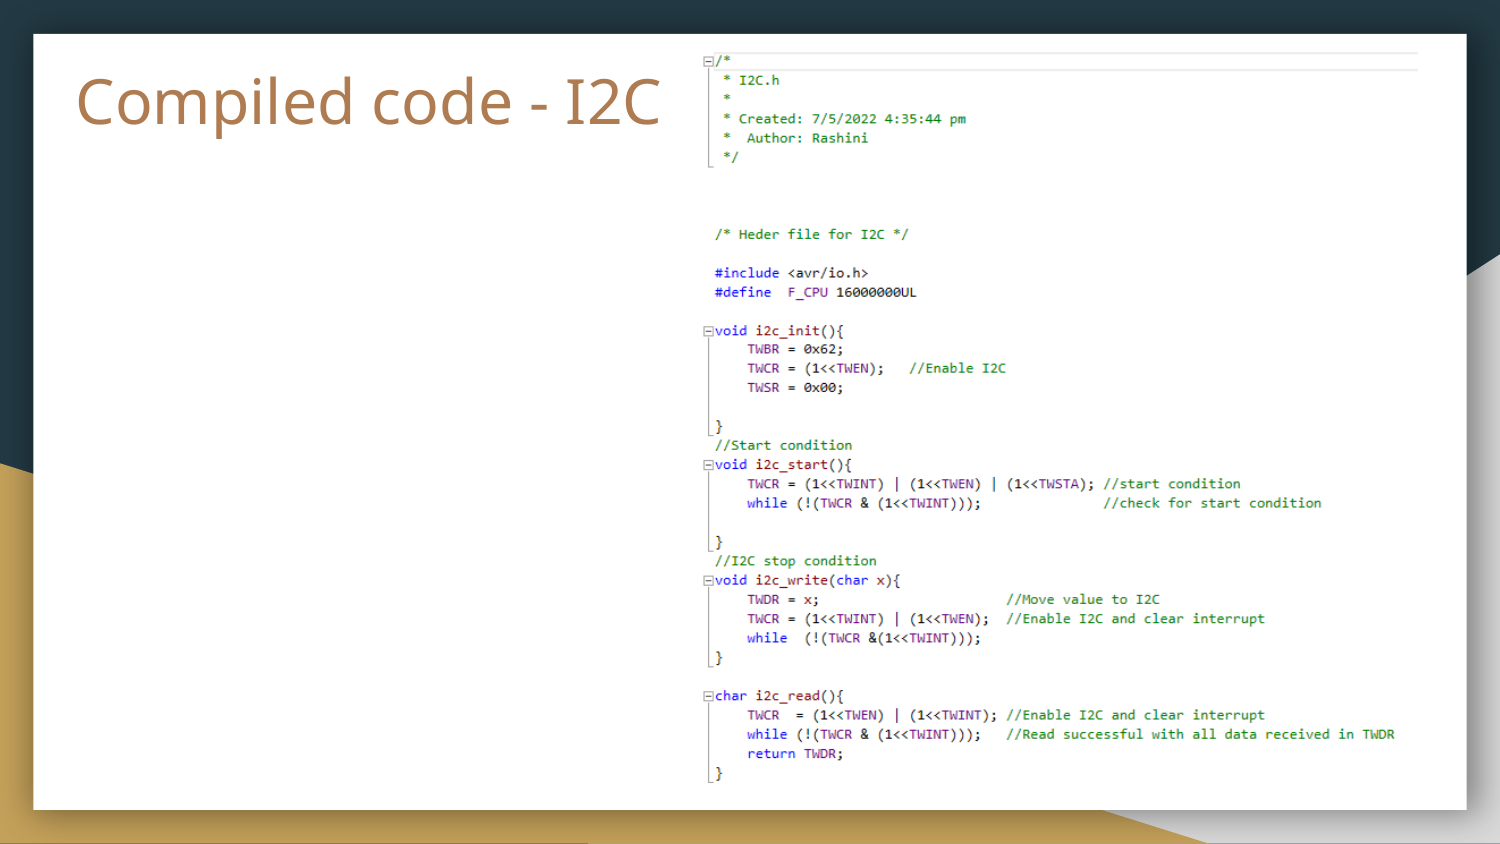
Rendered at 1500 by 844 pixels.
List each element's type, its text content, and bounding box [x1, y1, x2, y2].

picture [699, 52, 1418, 791]
title Compiled code - I2C [60, 47, 1292, 204]
